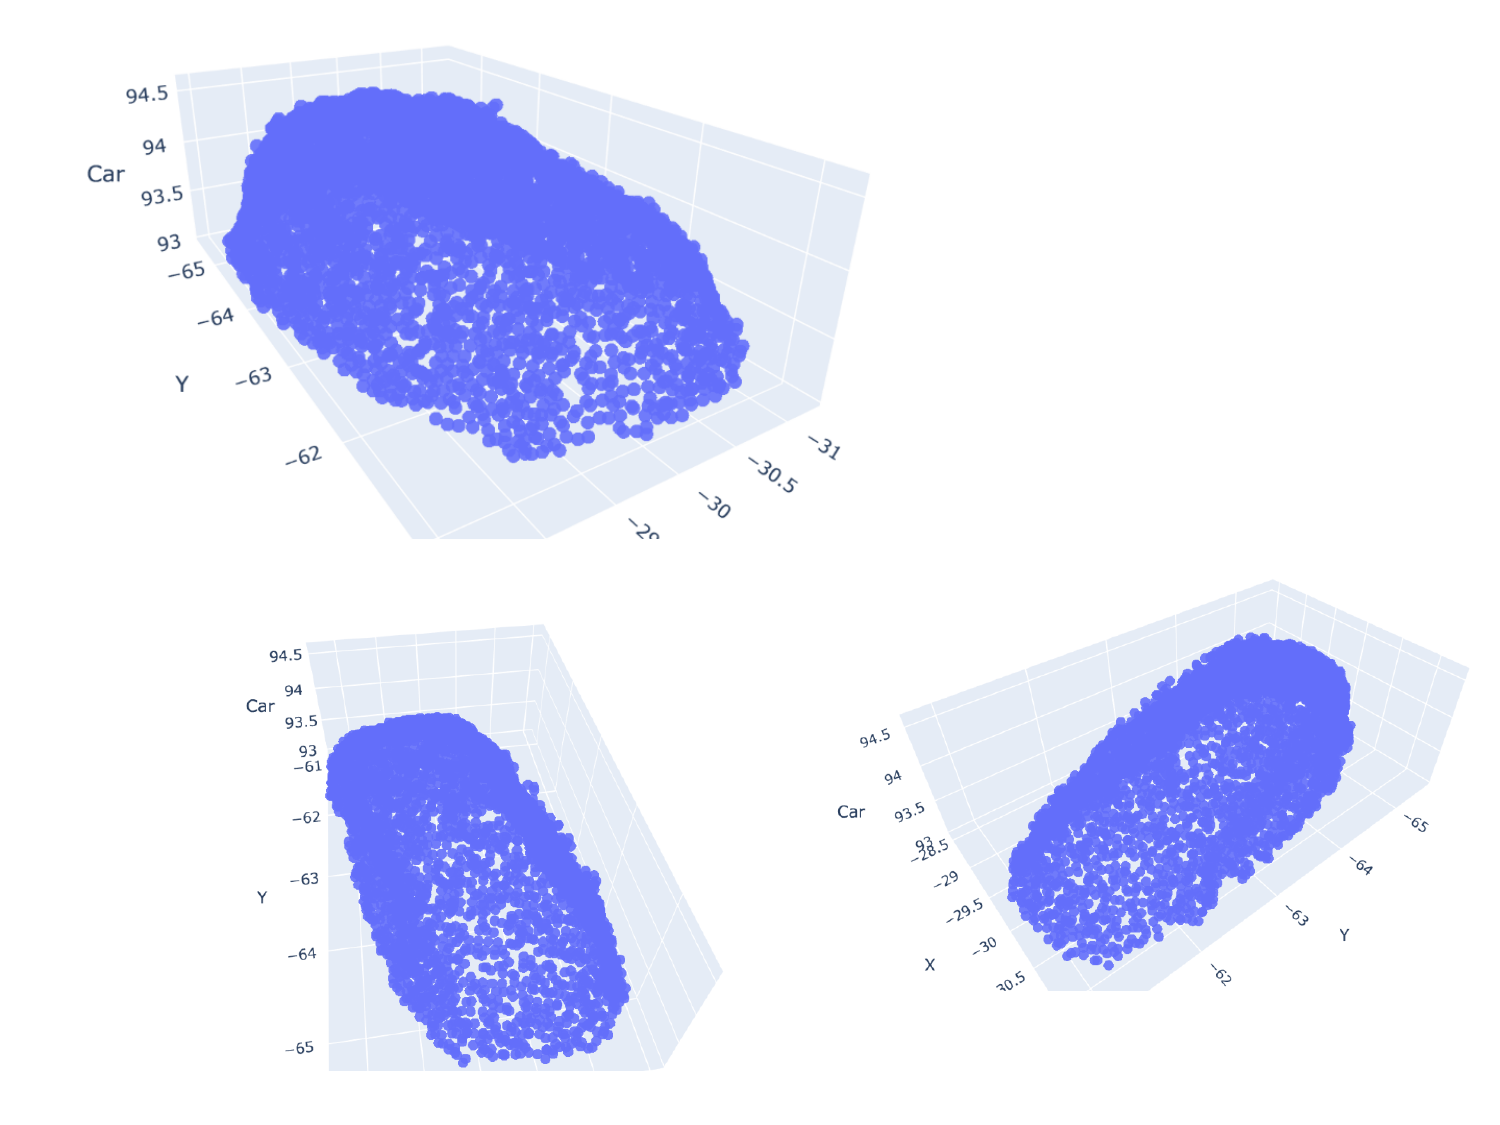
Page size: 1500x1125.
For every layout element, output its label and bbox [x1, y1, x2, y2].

list [0, 8, 943, 563]
picture [182, 607, 743, 1086]
picture [808, 559, 1480, 1017]
